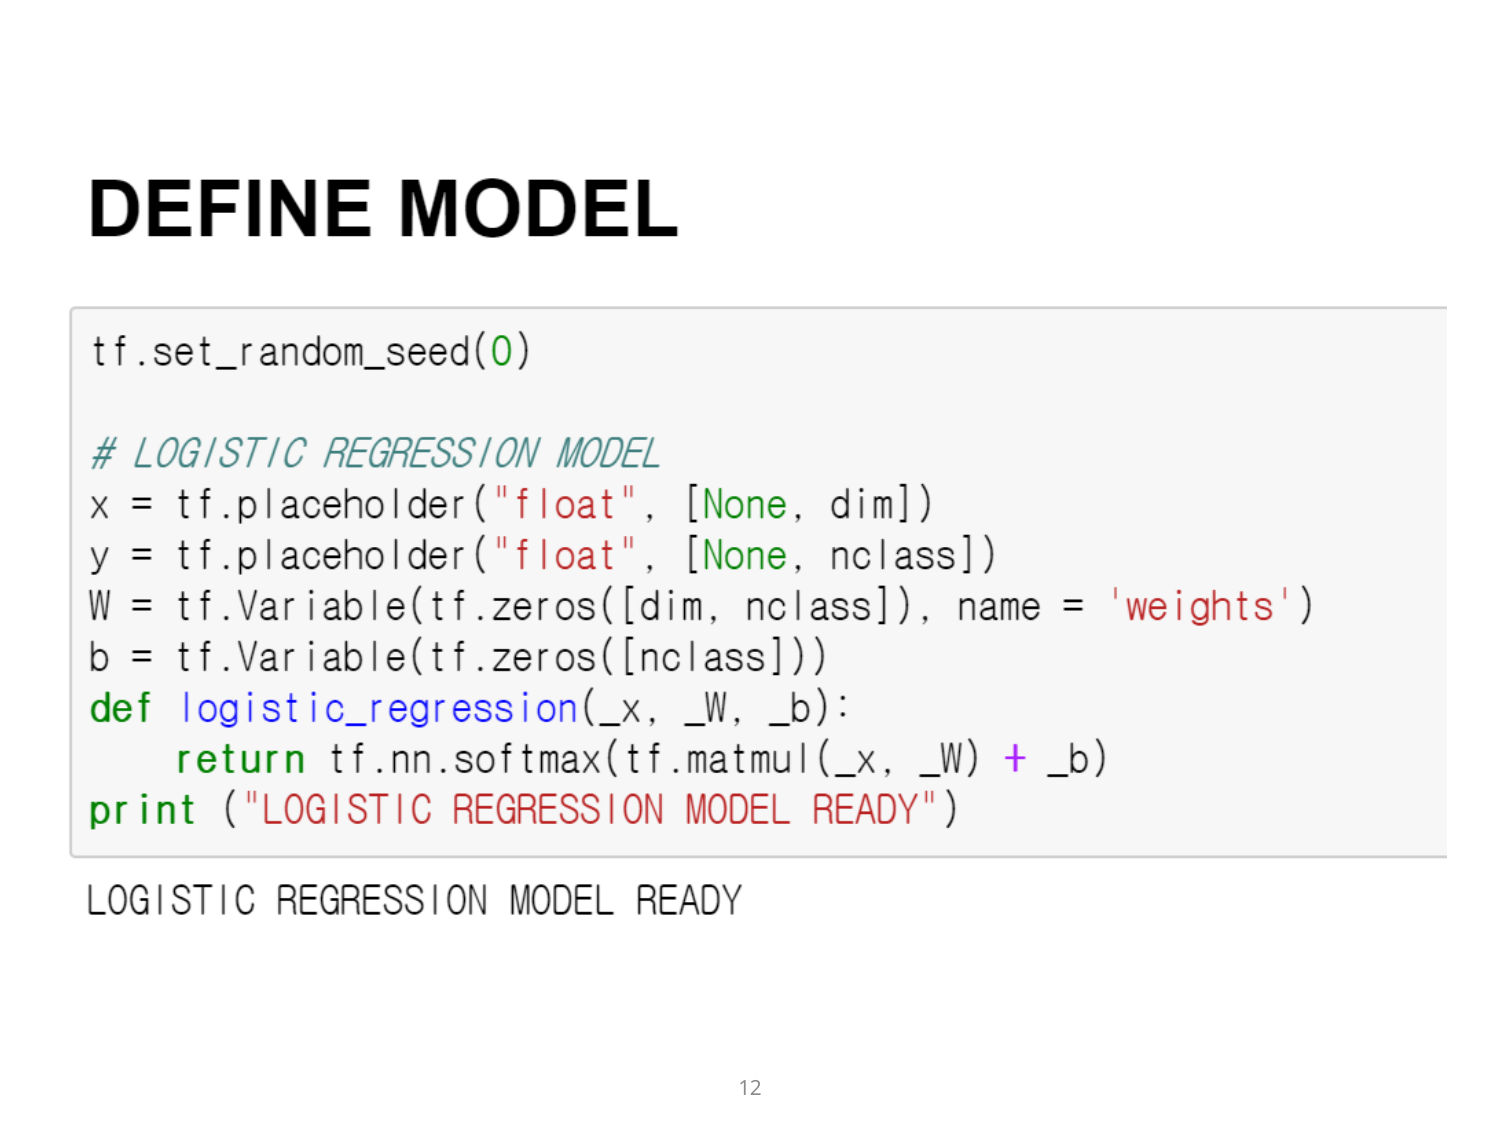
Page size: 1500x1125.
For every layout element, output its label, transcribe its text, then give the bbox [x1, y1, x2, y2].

slide_number 12 [575, 1058, 925, 1119]
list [52, 150, 1448, 963]
